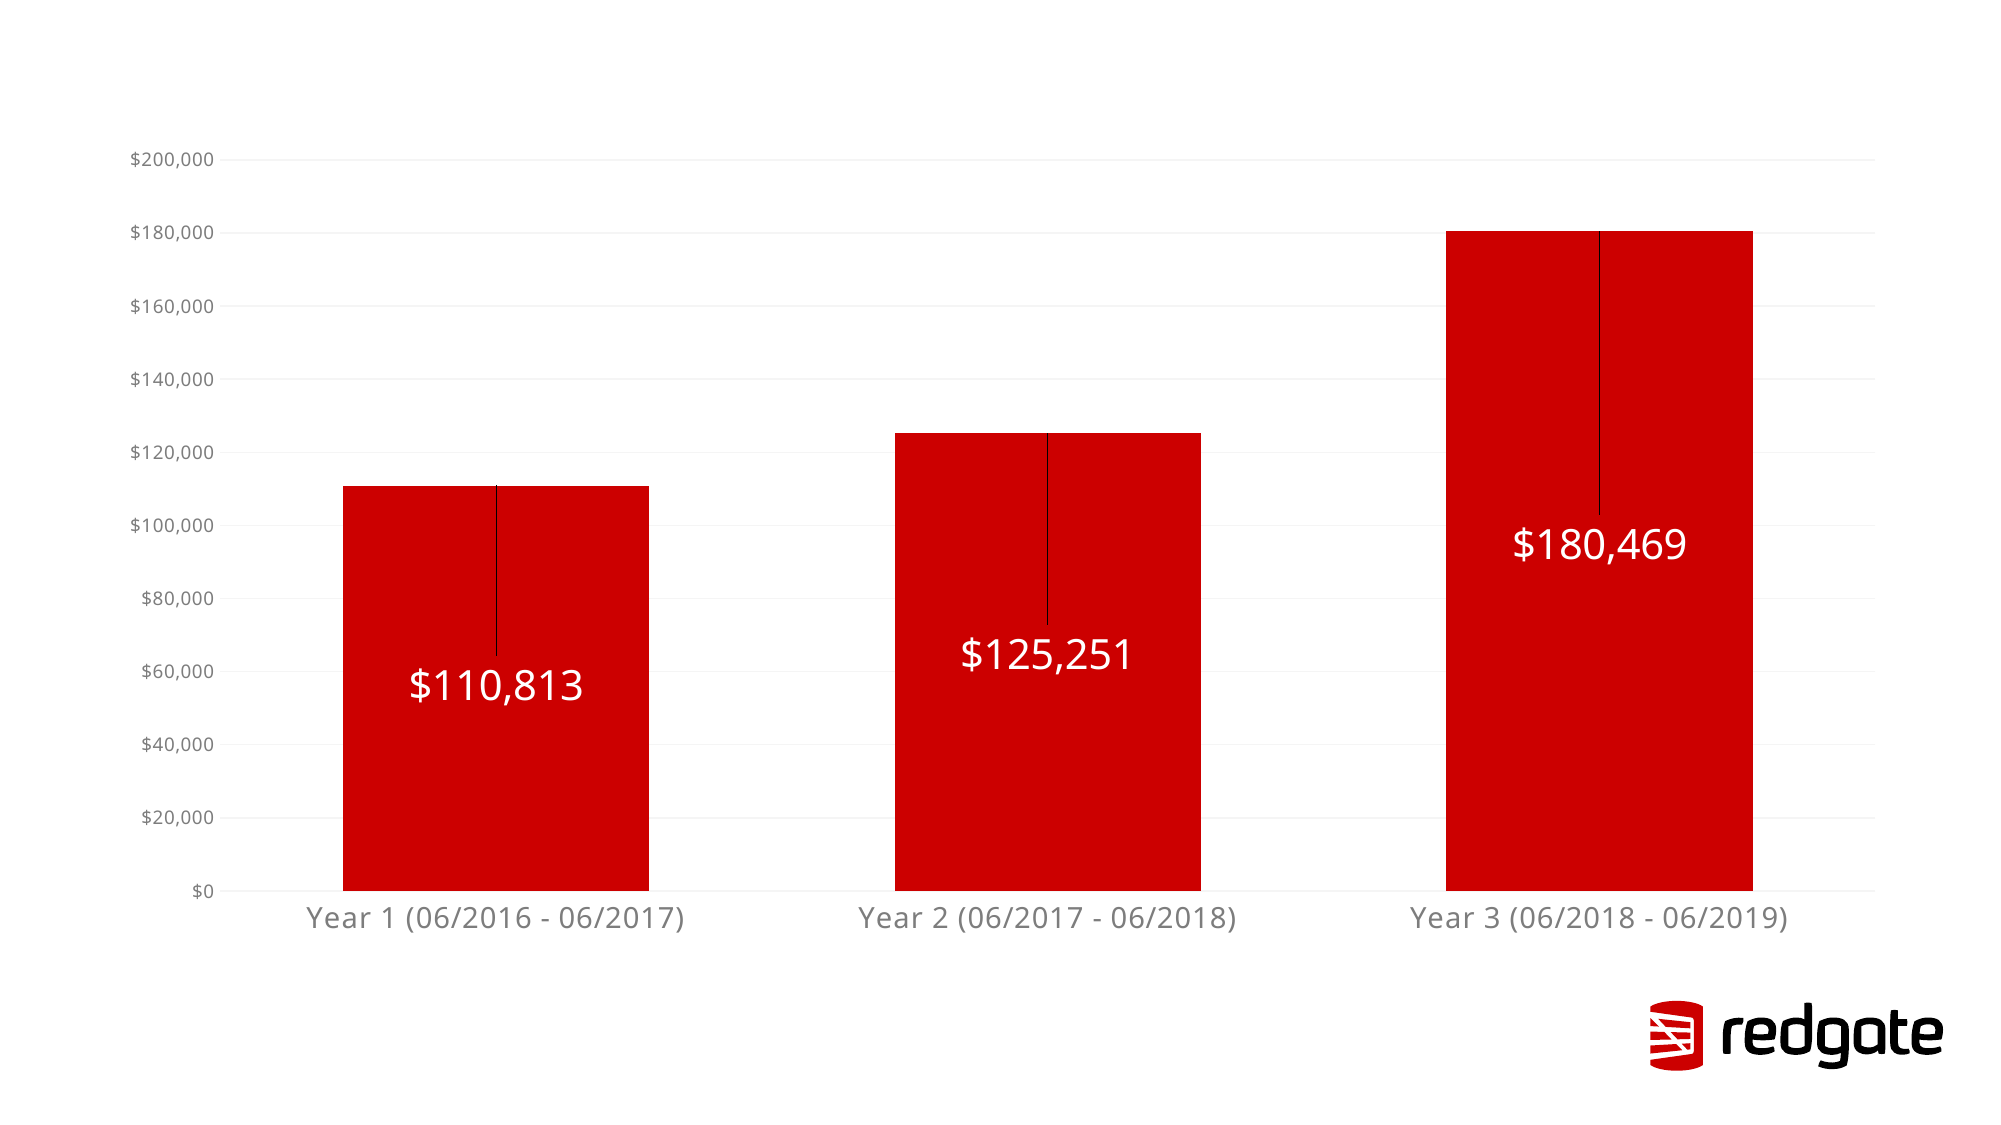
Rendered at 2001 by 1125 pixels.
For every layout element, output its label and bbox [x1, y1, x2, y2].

chart [93, 130, 1912, 955]
